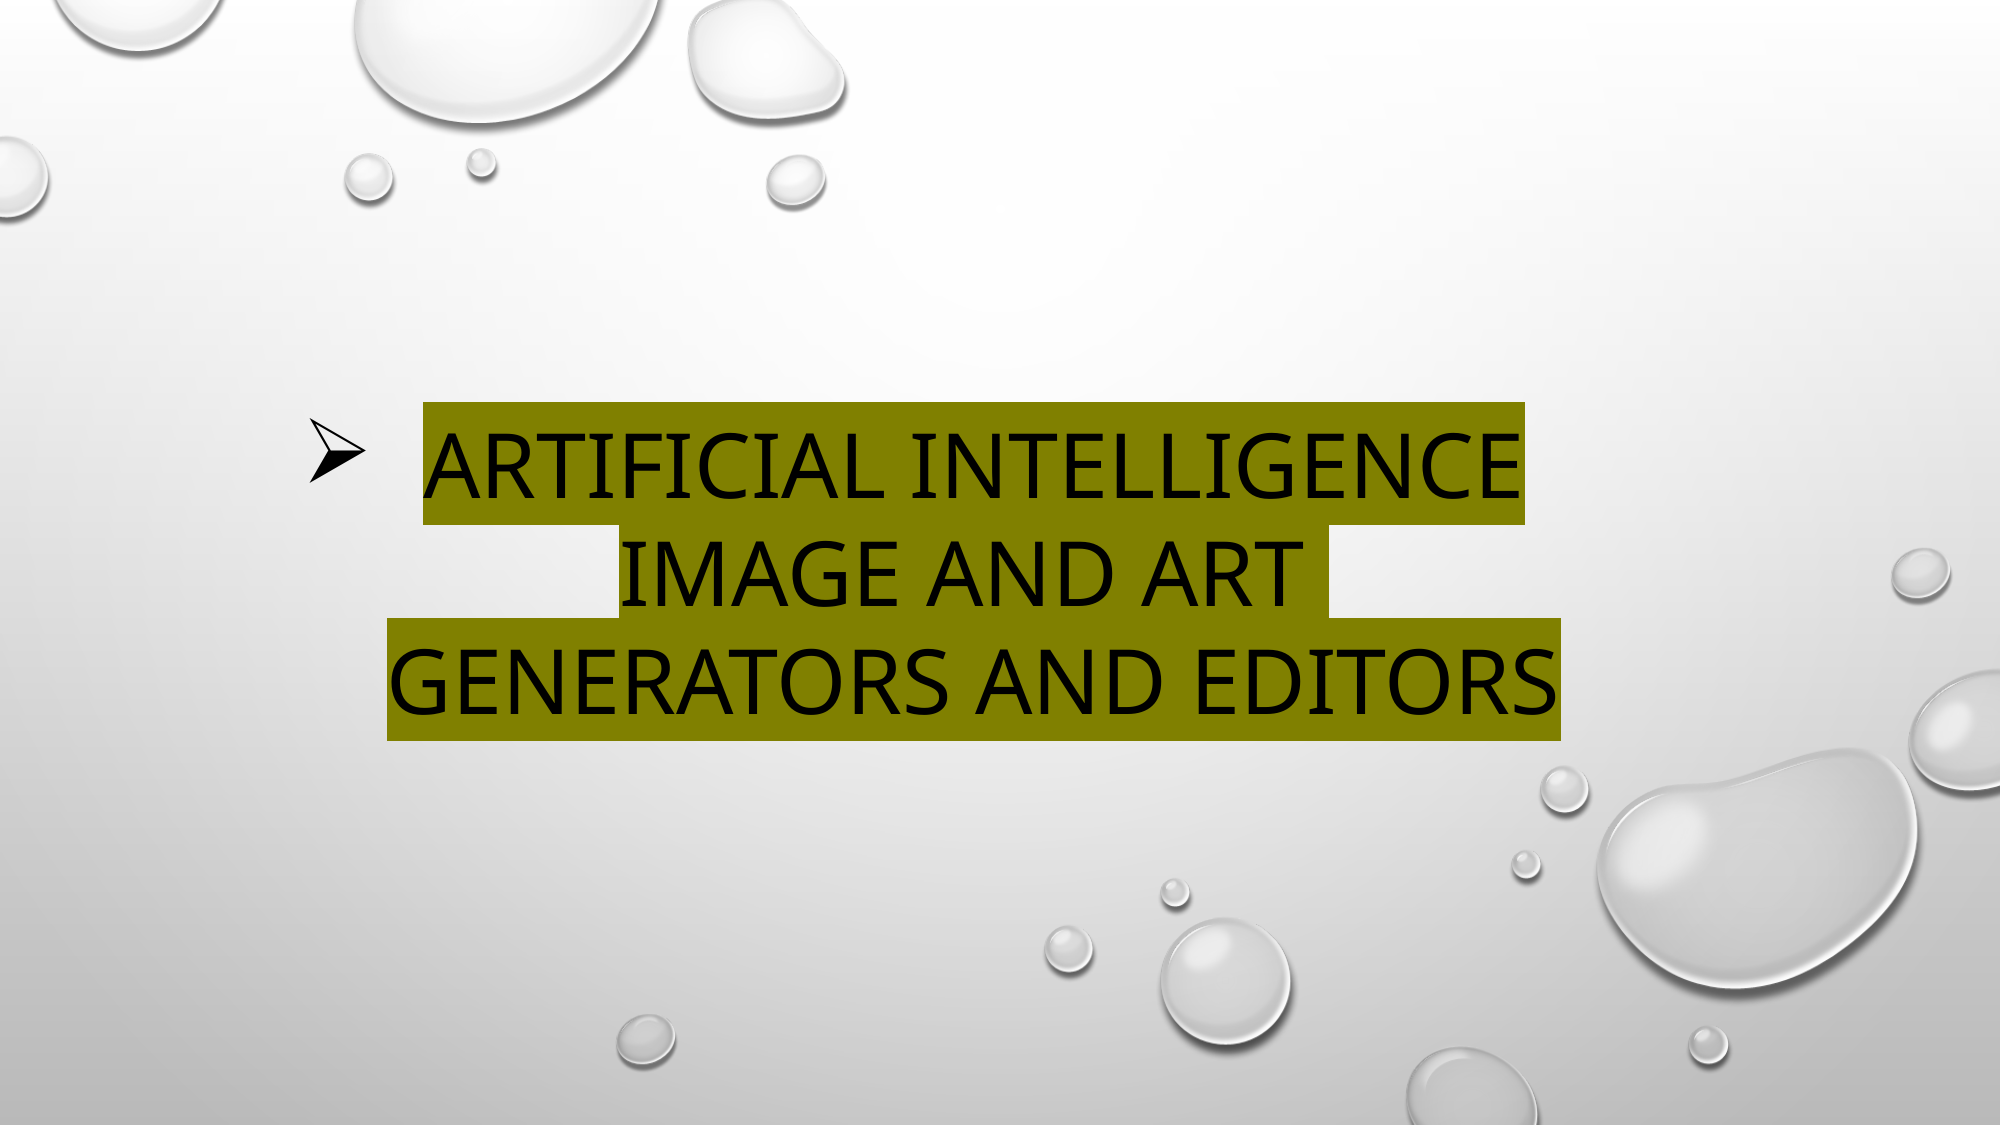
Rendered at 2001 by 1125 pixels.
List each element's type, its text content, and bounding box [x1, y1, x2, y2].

title ARTIFICIAL INTELLIGENCE IMAGE AND ART GENERATORS AND EDITORS [210, 328, 1637, 740]
picture [0, 0, 2000, 1125]
